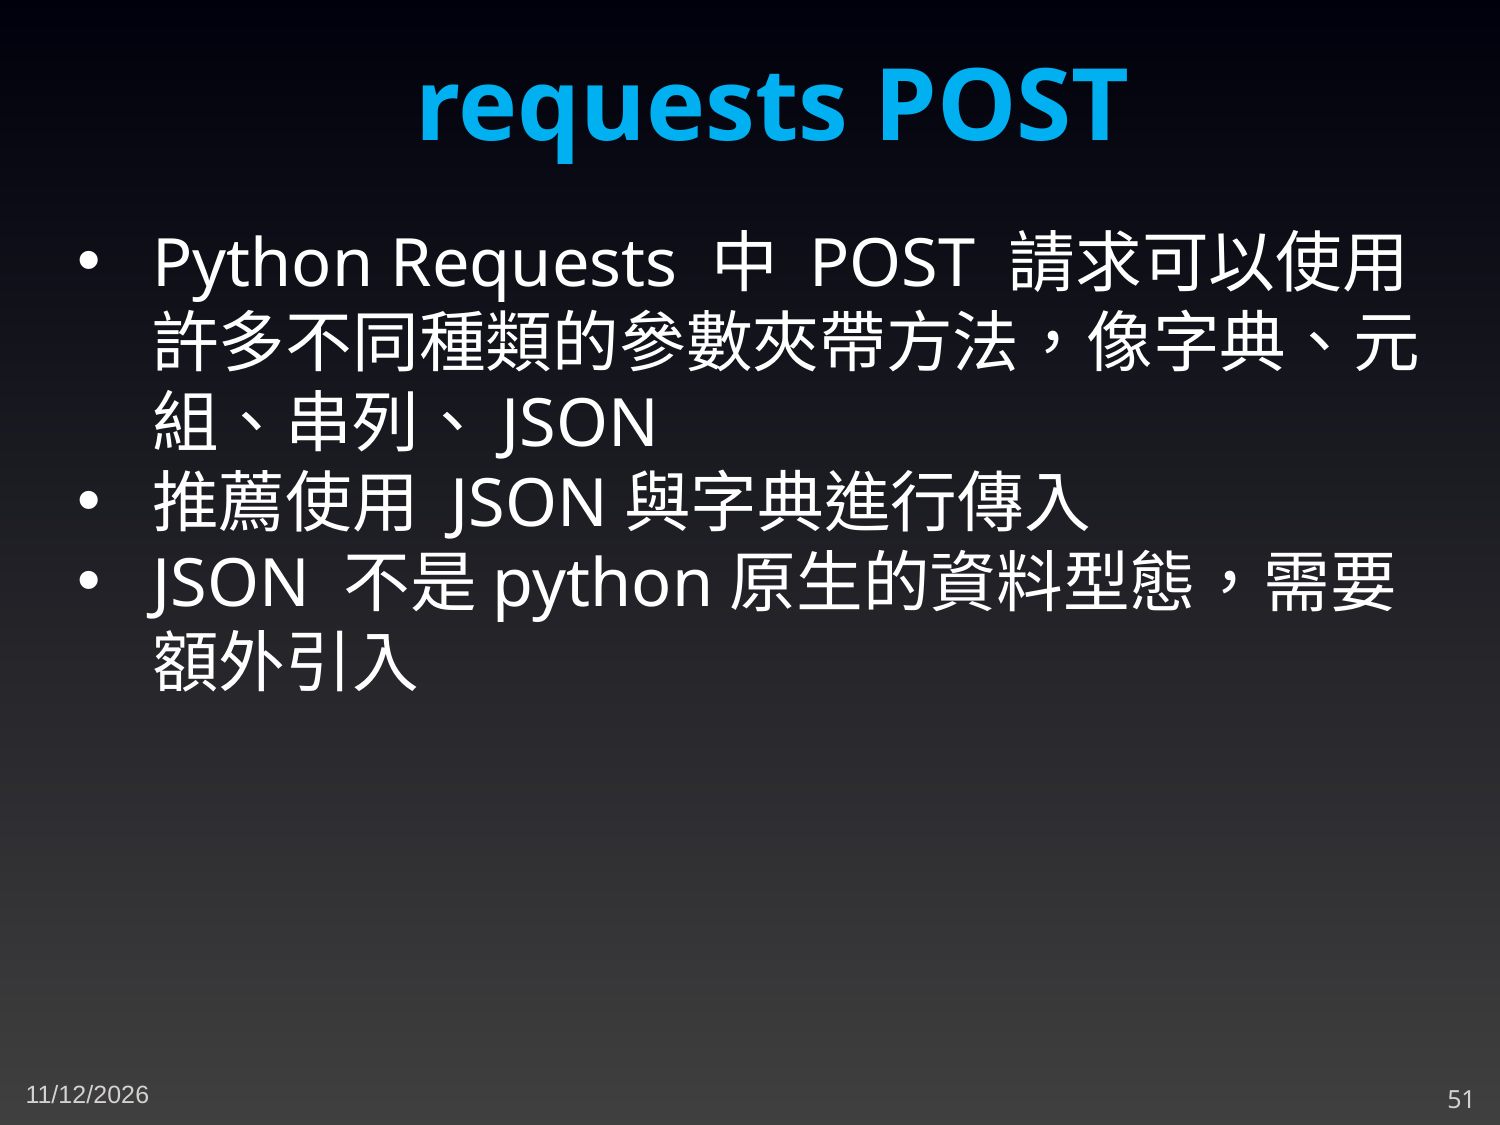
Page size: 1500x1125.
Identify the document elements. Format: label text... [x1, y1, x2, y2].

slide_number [10, 1075, 411, 1117]
slide_number 51 [1340, 1075, 1491, 1117]
text_box Python Requests 中 POST 請求可以使用許多不同種類的參數夾帶方法，像字典、元組、串列、JSON 推薦使用 JSON與字典進行傳入 JSON 不是python原生的資料型態，需要額外引入 [62, 212, 1450, 707]
text_box requests POST [400, 12, 1414, 175]
